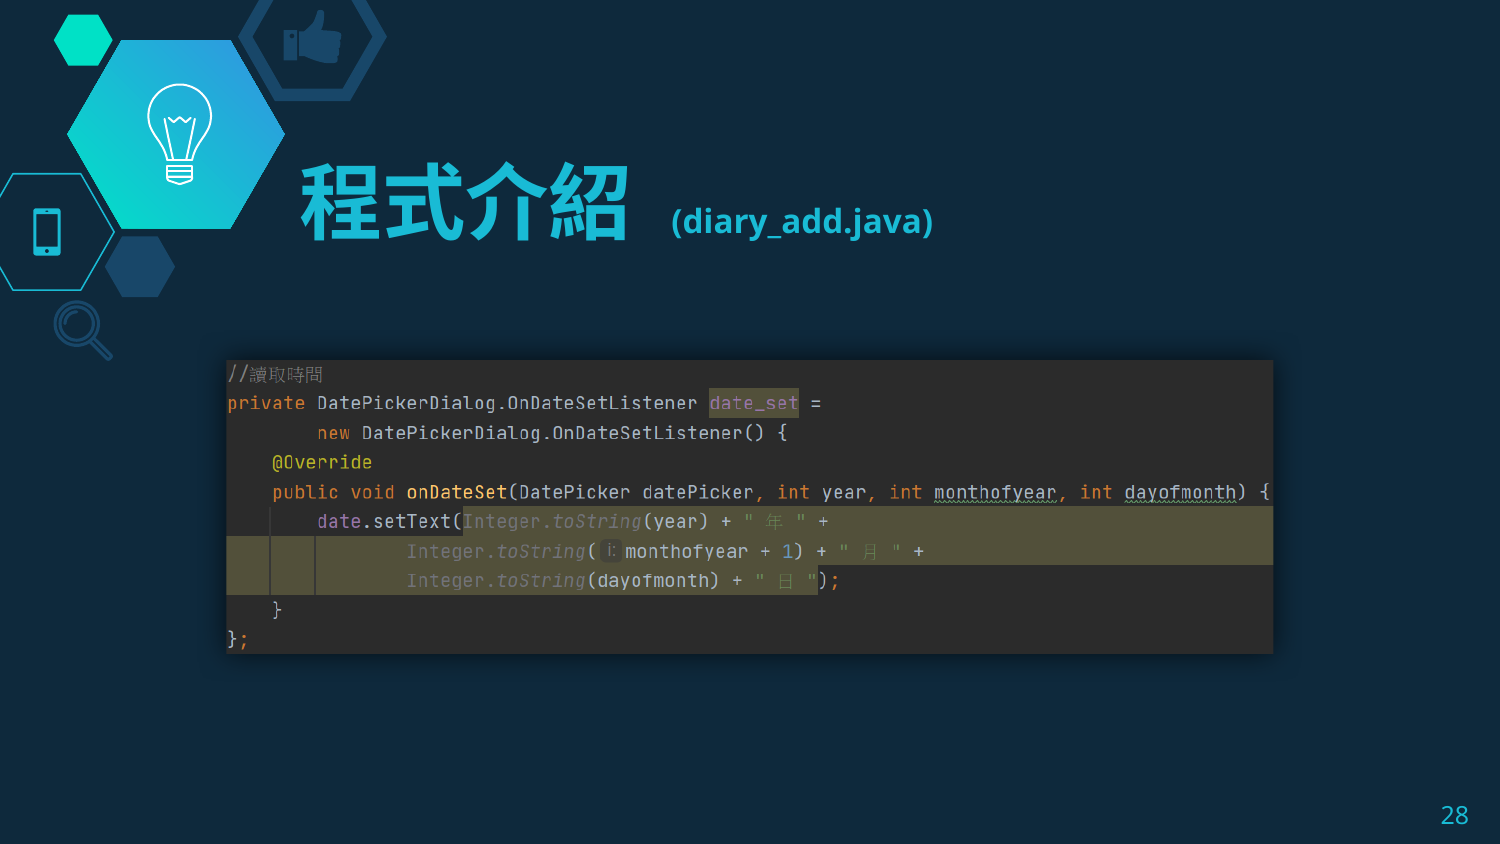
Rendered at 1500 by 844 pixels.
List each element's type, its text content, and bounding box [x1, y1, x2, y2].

picture [226, 359, 1274, 654]
title 程式介紹 (diary_add.java) [284, 159, 1235, 266]
